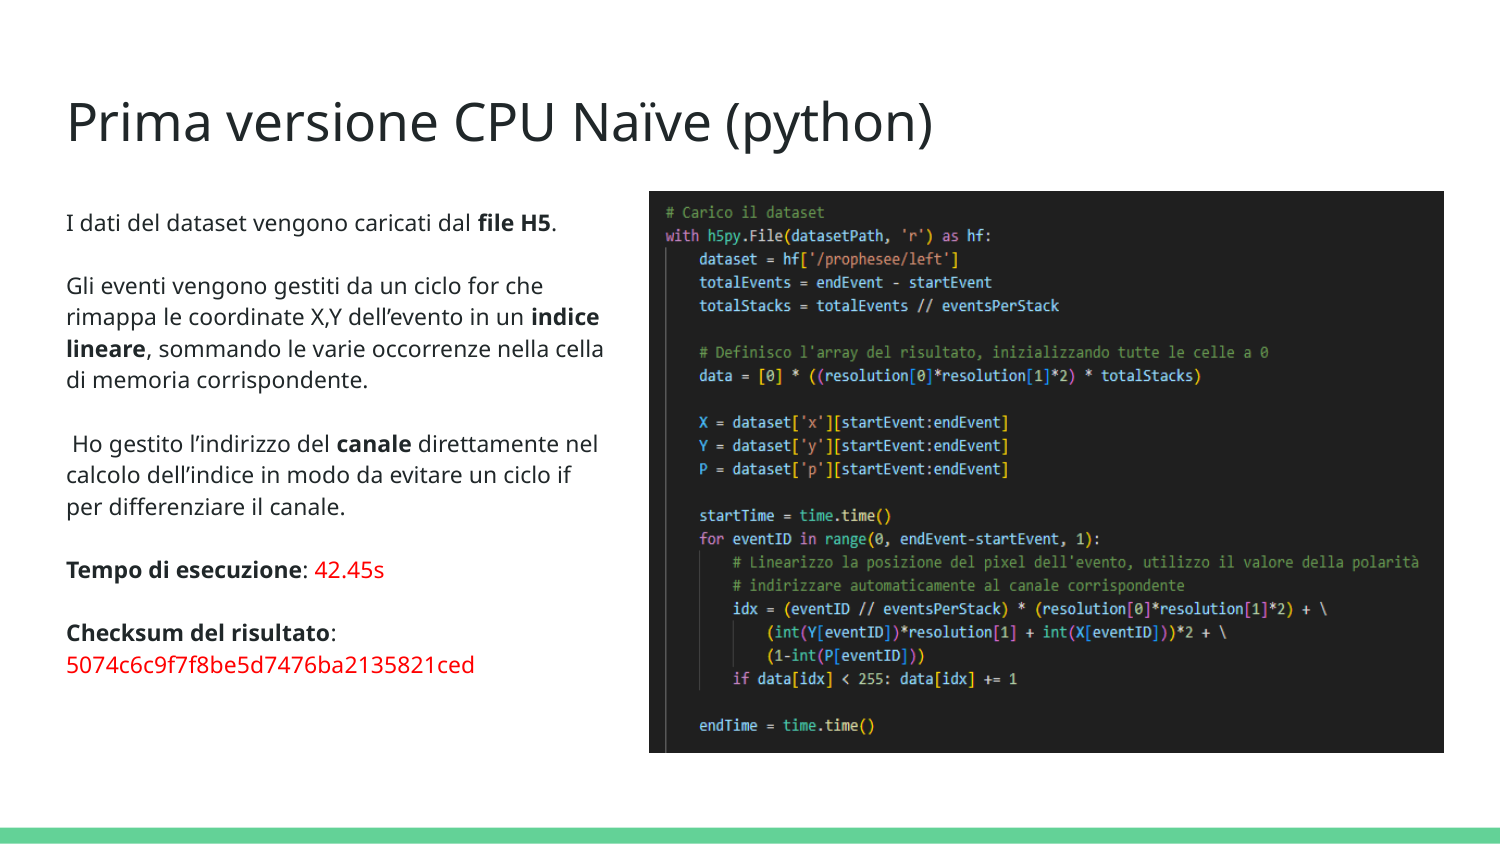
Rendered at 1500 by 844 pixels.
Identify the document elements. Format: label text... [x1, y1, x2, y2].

title Prima versione CPU Naïve (python) [51, 72, 1449, 167]
picture [649, 191, 1444, 753]
list I dati del dataset vengono caricati dal file H5. Gli eventi vengono gestiti da un ciclo for che rimappa le coordinate X,Y dell’evento in un indice lineare, sommando le varie occorrenze nella cella di memoria corrispondente. Ho gestito l’indirizzo del canale direttamente nel calcolo dell’indice in modo da evitare un ciclo if per differenziare il canale. Tempo di esecuzione: 42.45s Checksum del risultato: 5074c6c9f7f8be5d7476ba2135821ced [51, 189, 625, 750]
